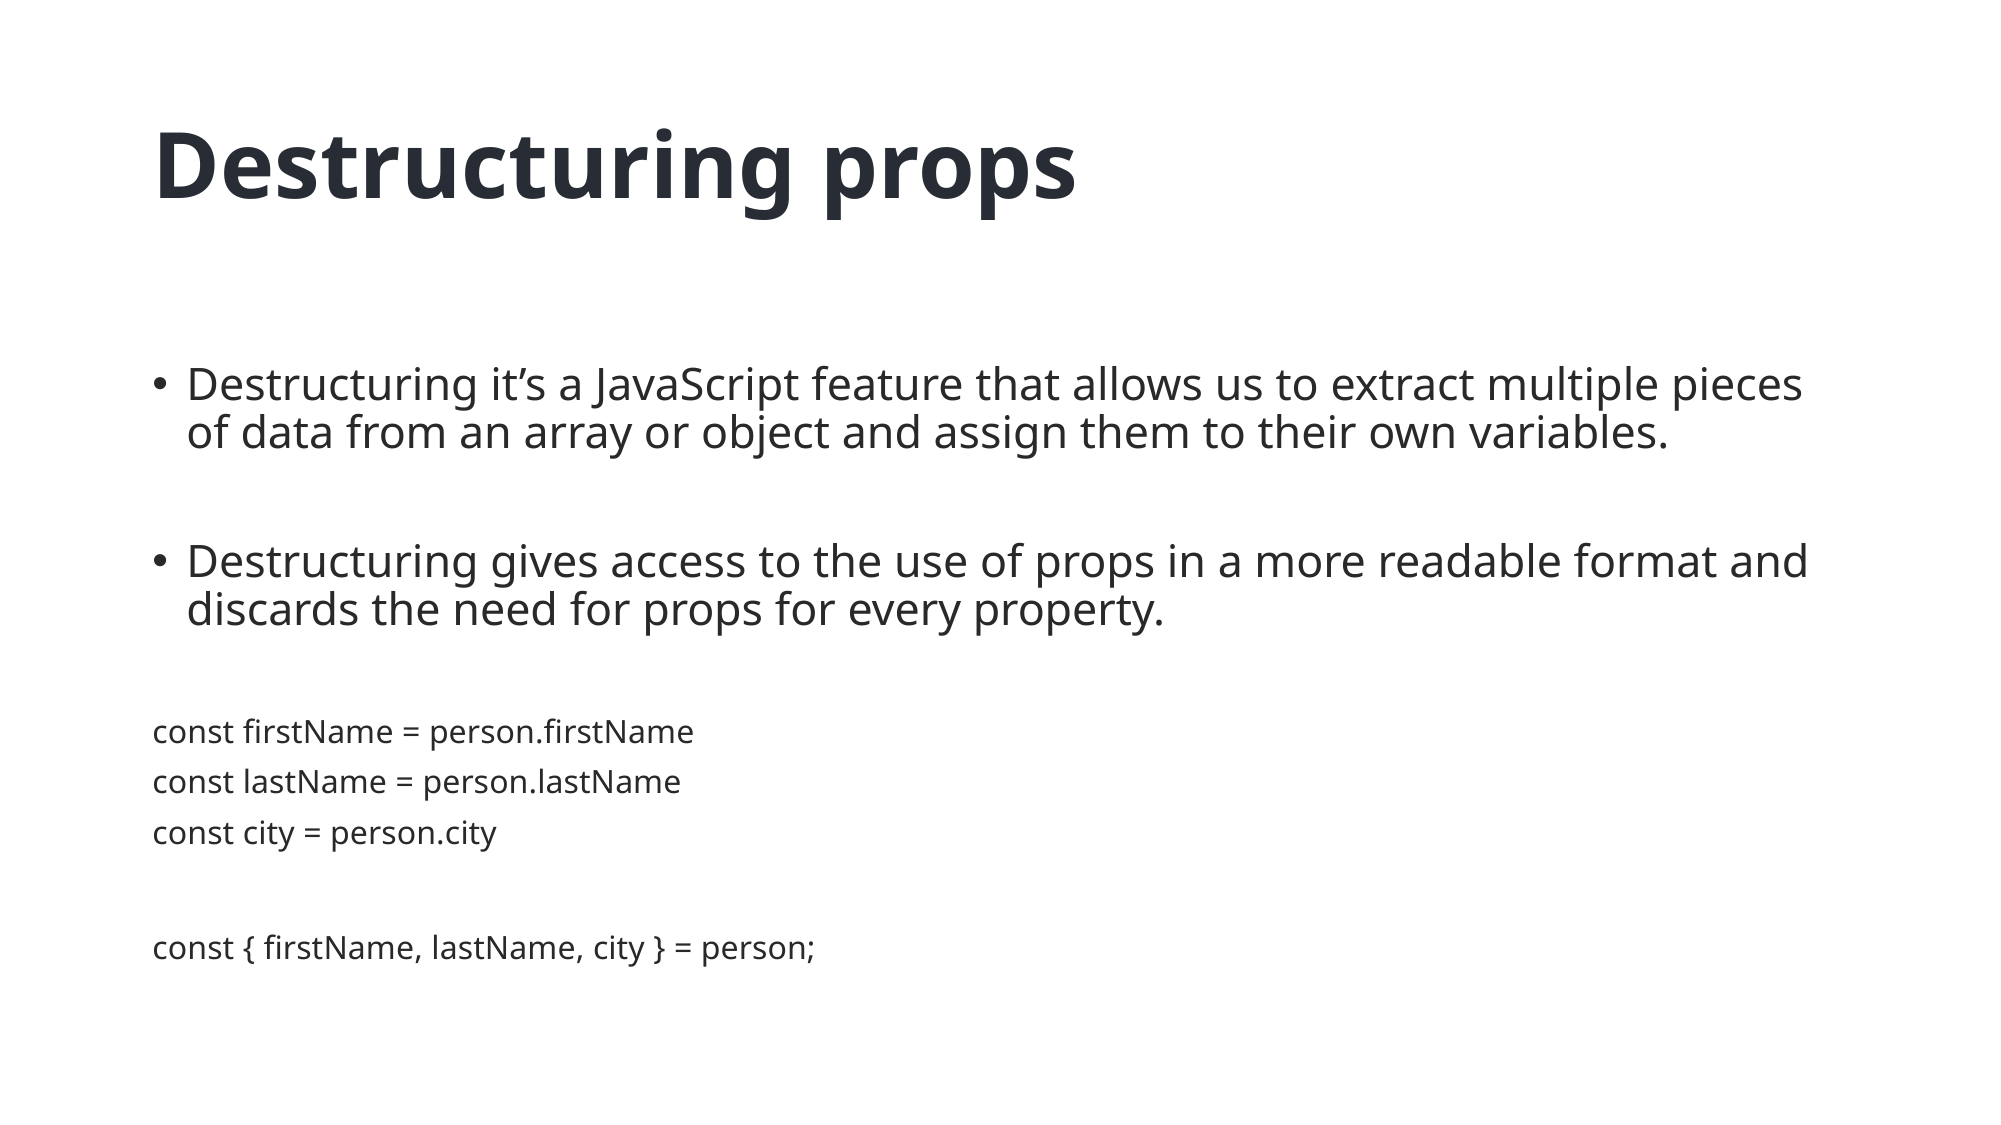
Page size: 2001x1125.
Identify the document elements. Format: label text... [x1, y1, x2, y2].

list Destructuring it’s a JavaScript feature that allows us to extract multiple pieces of data from an array or object and assign them to their own variables. Destructuring gives access to the use of props in a more readable format and discards the need for props for every property. const firstName = person.firstName const lastName = person.lastName const city = person.city const { firstName, lastName, city } = person; [137, 299, 1863, 1014]
title Destructuring props [137, 59, 1863, 278]
